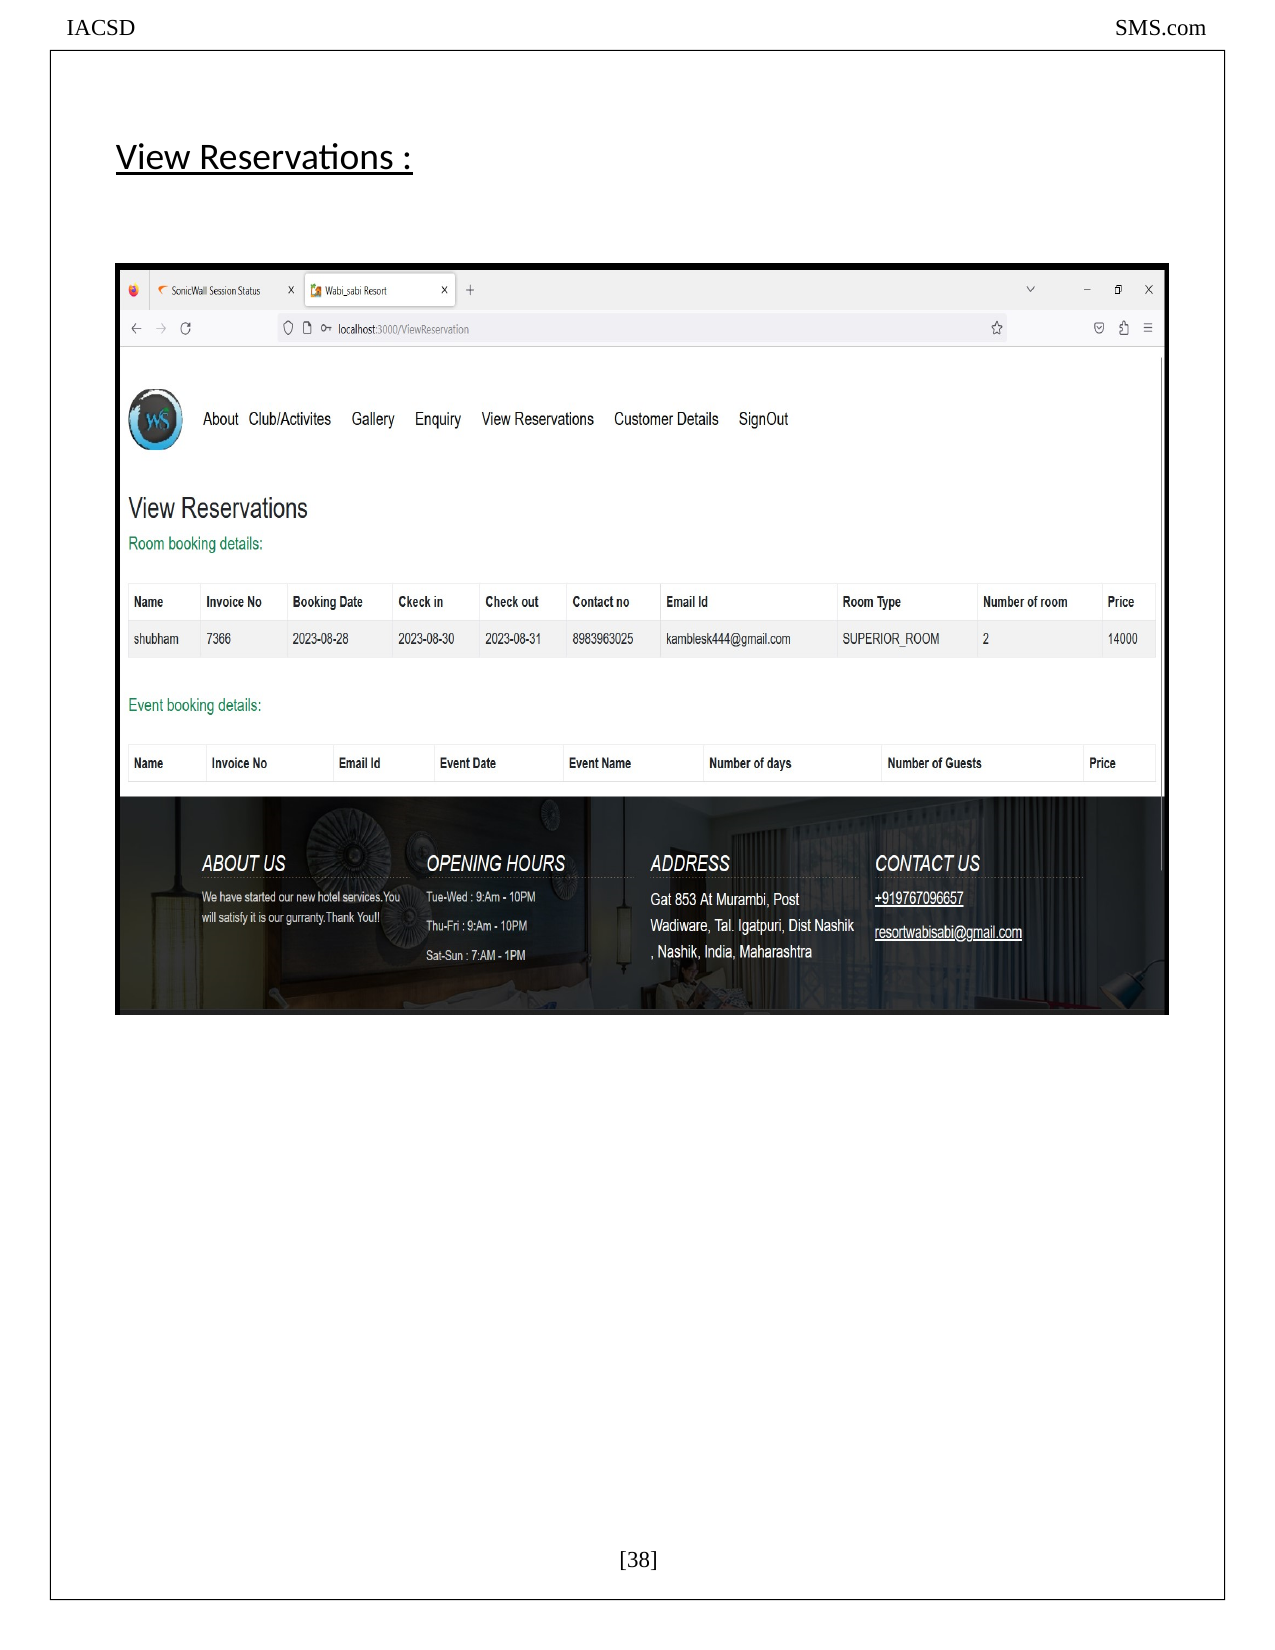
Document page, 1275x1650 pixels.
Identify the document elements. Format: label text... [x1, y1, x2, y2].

text_box View Reservations : [101, 124, 739, 185]
slide_number [38] [617, 1545, 667, 1650]
text_box SMS.com [1113, 10, 1209, 41]
text_box IACSD [64, 10, 138, 41]
picture [114, 262, 1169, 1015]
